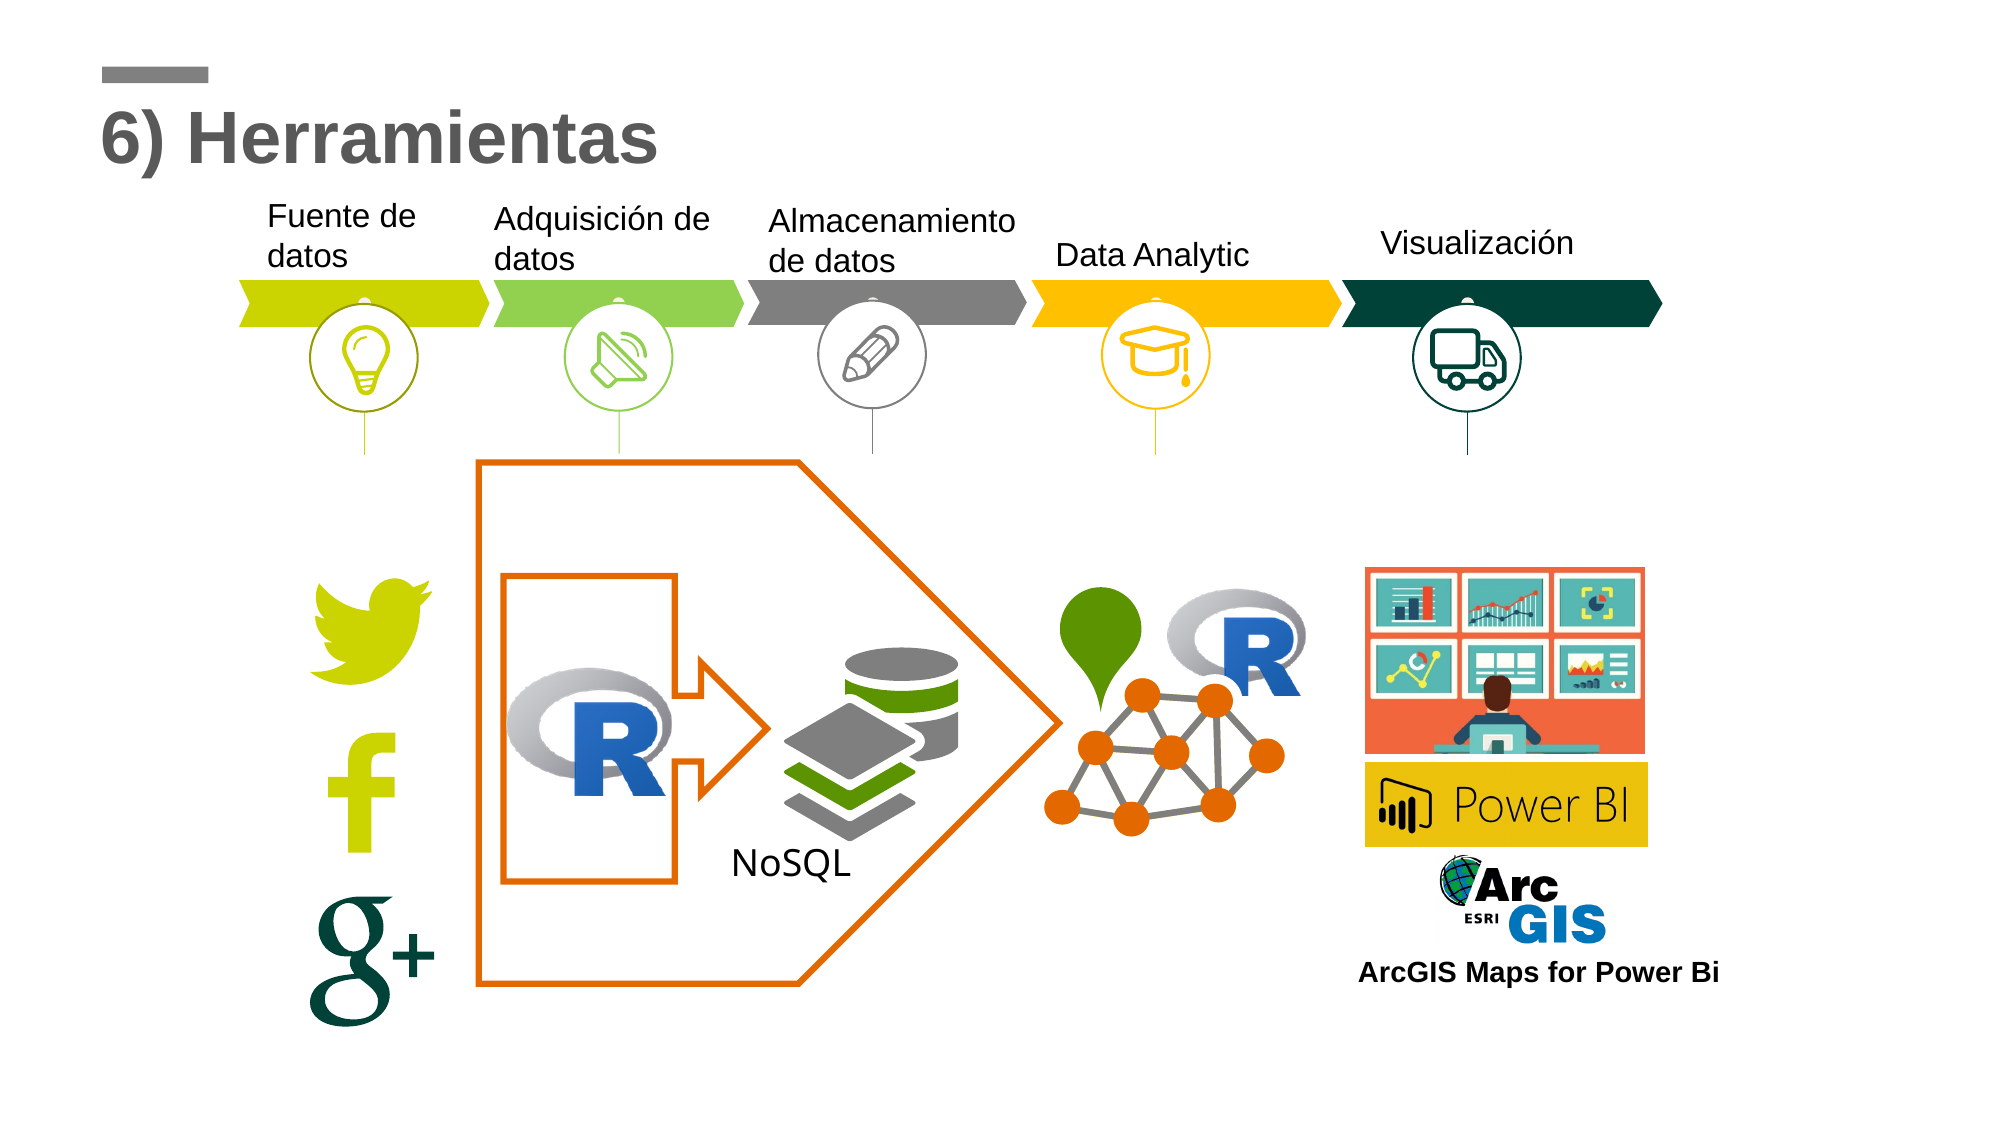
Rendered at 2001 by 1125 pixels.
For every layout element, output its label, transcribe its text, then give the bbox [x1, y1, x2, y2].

text_box [328, 732, 396, 853]
text_box Fuente de datos [252, 187, 489, 280]
picture [1365, 762, 1648, 848]
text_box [564, 302, 673, 411]
picture [1167, 588, 1306, 696]
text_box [1034, 668, 1295, 846]
text_box Almacenamiento de datos [753, 191, 1036, 287]
text_box [310, 578, 433, 685]
text_box [502, 574, 769, 883]
text_box NoSQL [715, 831, 917, 892]
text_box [774, 638, 968, 851]
text_box Adquisición de datos [479, 190, 761, 285]
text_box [493, 280, 745, 328]
text_box Visualización [1365, 213, 1648, 269]
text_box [1341, 280, 1663, 328]
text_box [1101, 300, 1210, 409]
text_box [1413, 303, 1521, 412]
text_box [818, 300, 926, 409]
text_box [1031, 280, 1341, 328]
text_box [1051, 578, 1151, 722]
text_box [747, 280, 1027, 326]
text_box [238, 280, 490, 328]
picture [506, 667, 672, 796]
text_box 6) Herramientas [85, 91, 1761, 187]
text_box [310, 303, 418, 412]
picture [1435, 849, 1607, 944]
picture [1365, 567, 1645, 754]
text_box [477, 461, 1034, 985]
text_box Data Analytic [1040, 225, 1323, 280]
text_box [310, 896, 435, 1027]
text_box ArcGIS Maps for Power Bi [1343, 945, 1736, 996]
